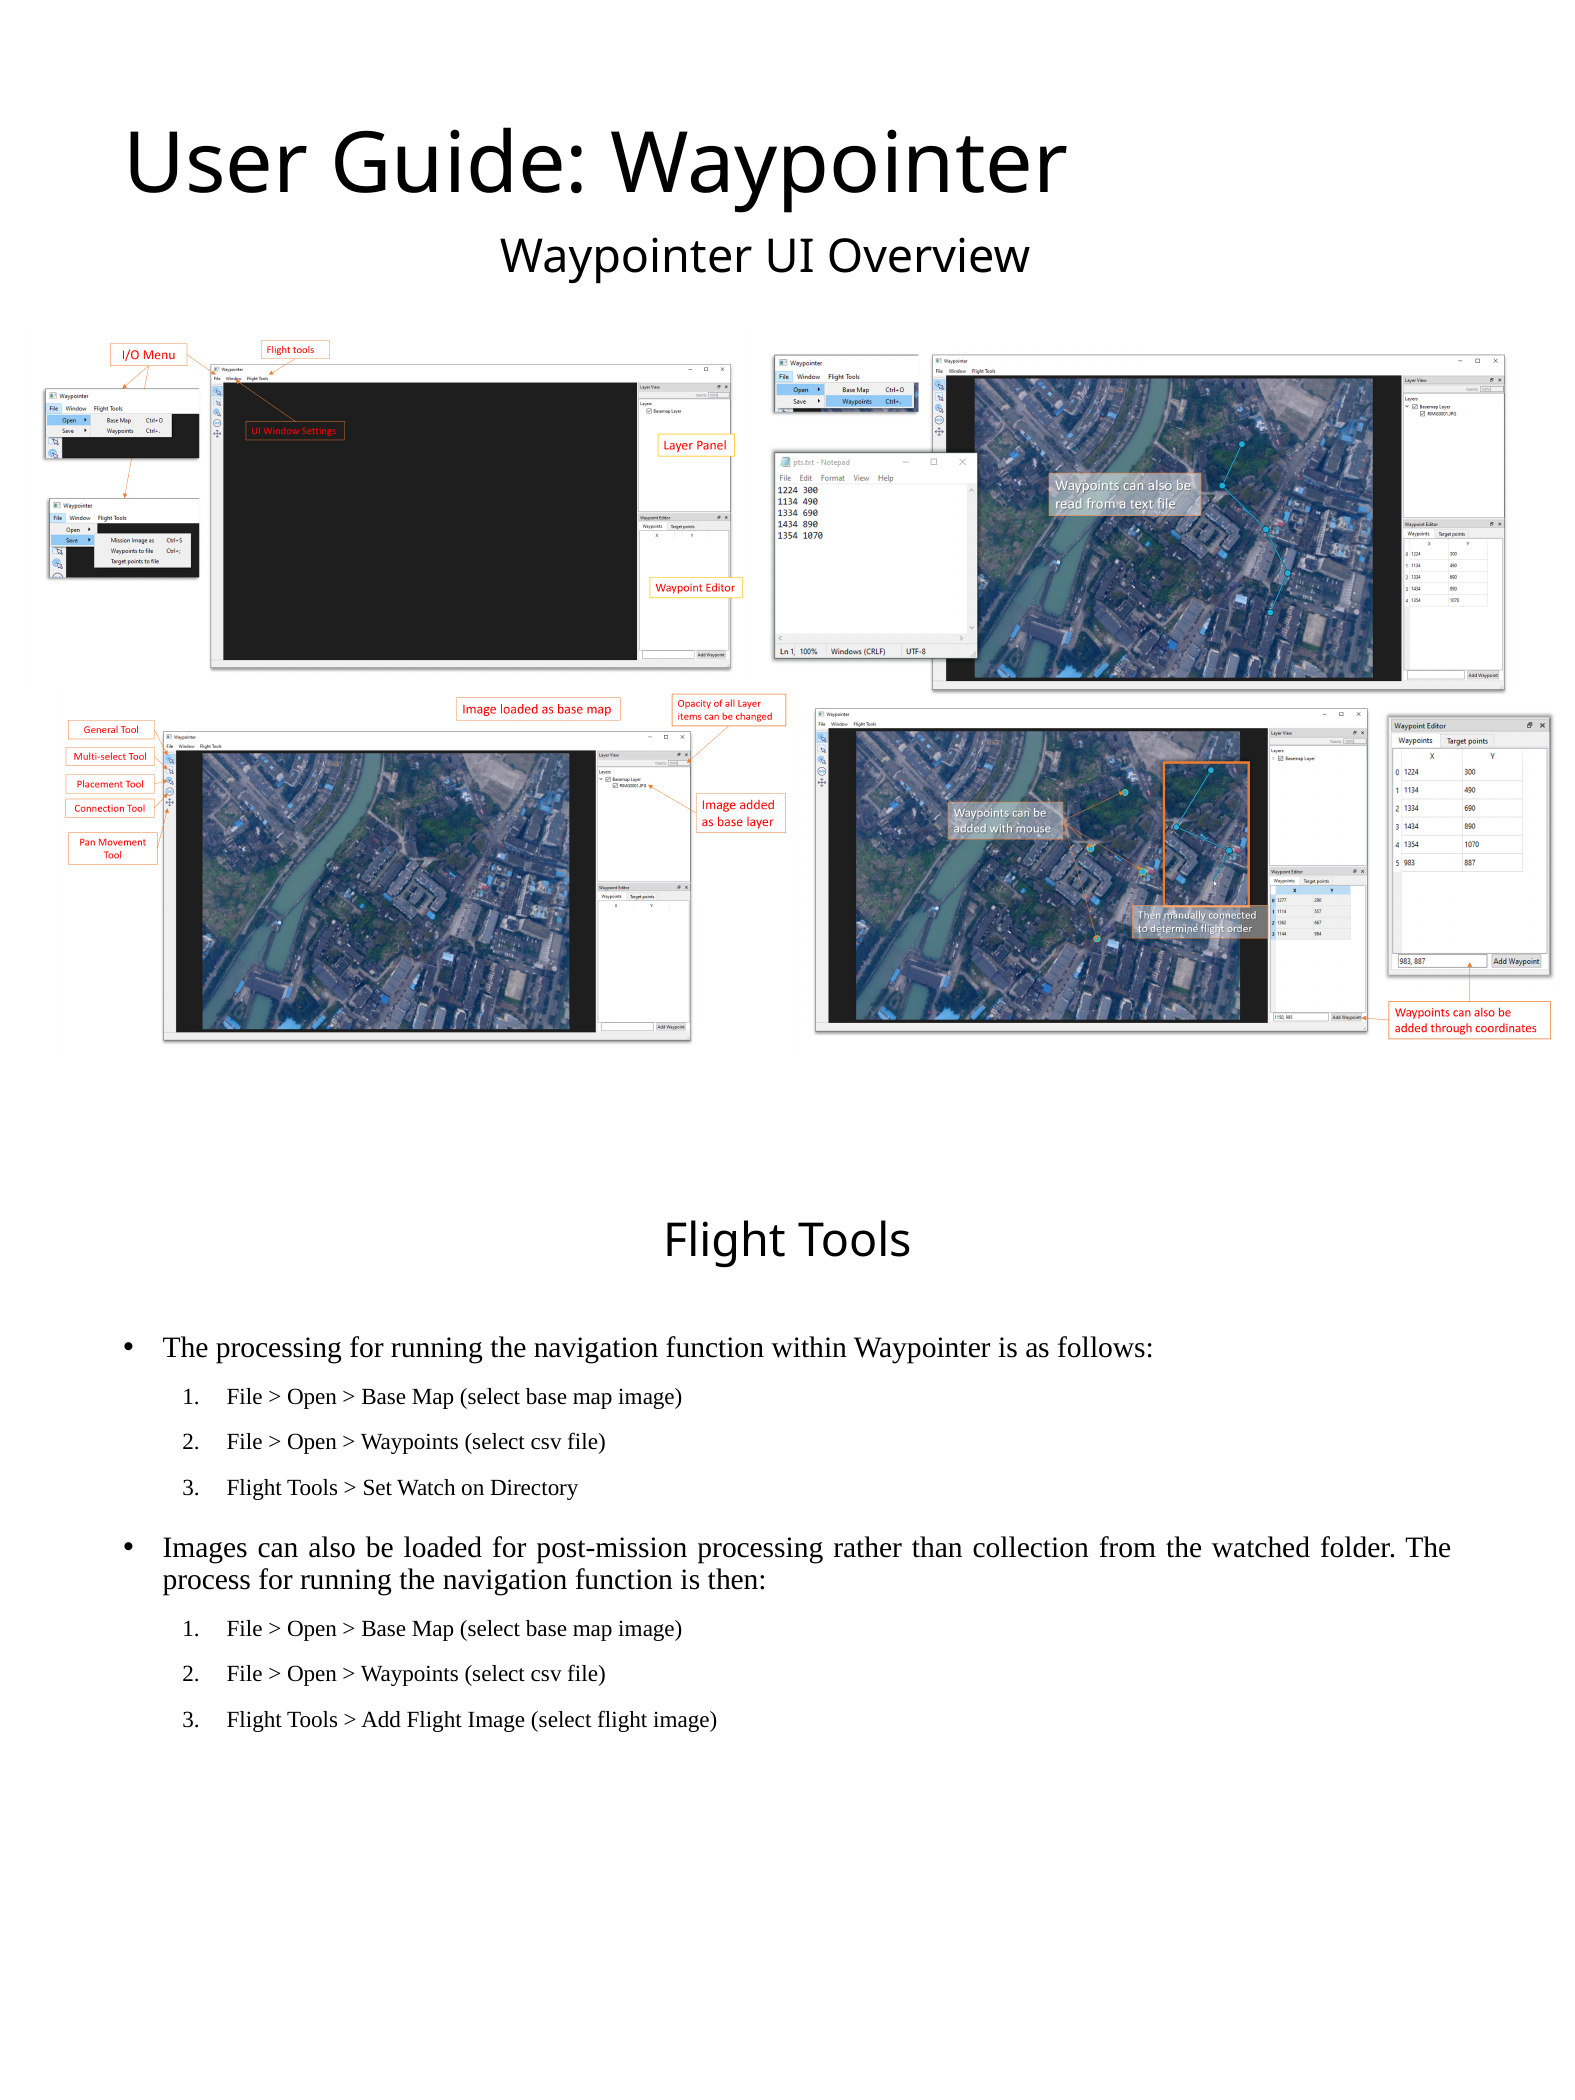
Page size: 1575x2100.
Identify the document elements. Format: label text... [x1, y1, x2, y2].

title Waypointer UI Overview [86, 224, 1445, 291]
text_box User Guide: Waypointer [108, 111, 1467, 219]
text_box Flight Tools [108, 1208, 1467, 1275]
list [28, 328, 748, 688]
picture [59, 328, 1560, 1057]
text_box The processing for running the navigation function within Waypointer is as follows: File > Open > Base Map (select base map image) File > Open > Waypoints (select csv file) Flight Tools > Set Watch on Directory Images can also be loaded for post-mission processing rather than collection from the watched folder. The process for running the navigation function is then: File > Open > Base Map (select base map image) File > Open > Waypoints (select csv file) Flight Tools > Add Flight Image (select flight image) [108, 1324, 1467, 1842]
